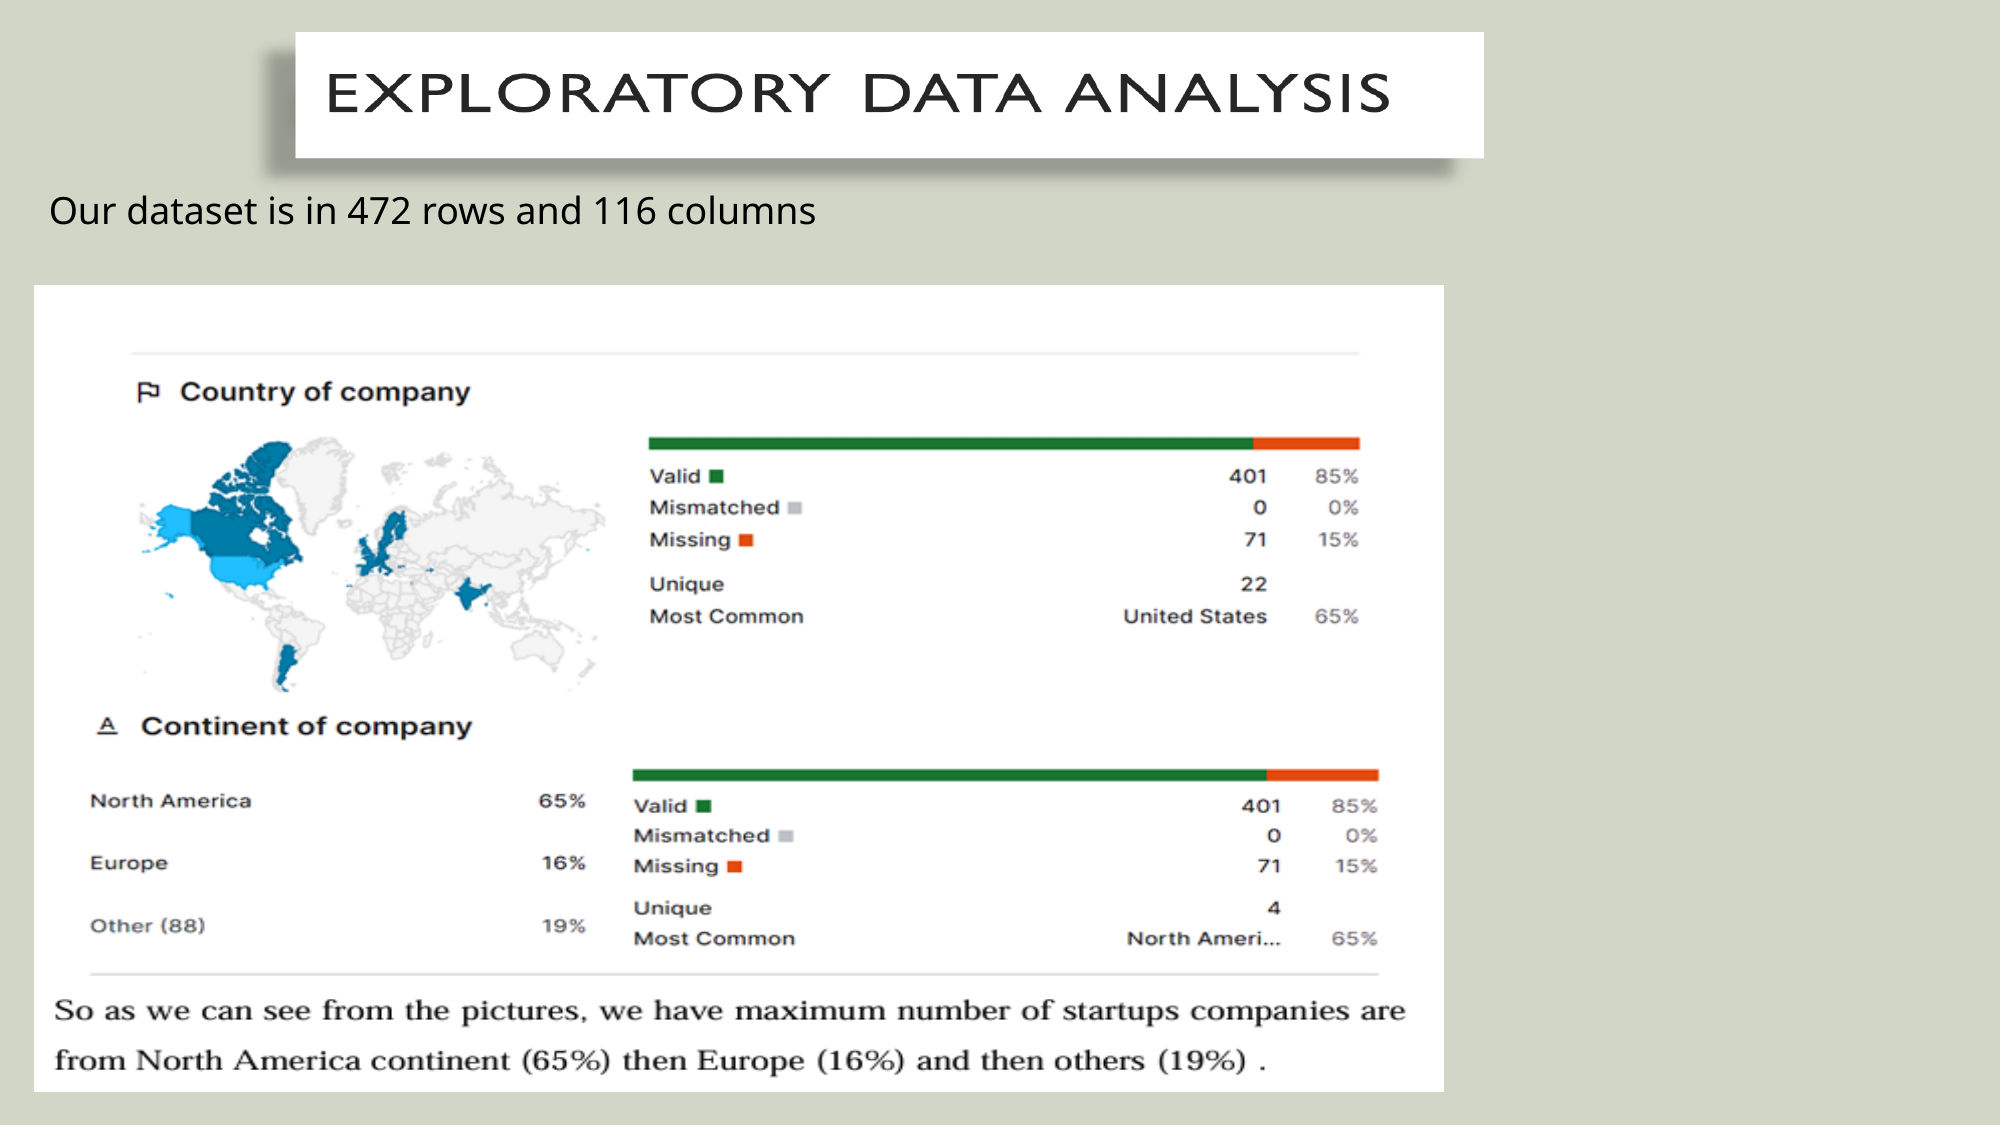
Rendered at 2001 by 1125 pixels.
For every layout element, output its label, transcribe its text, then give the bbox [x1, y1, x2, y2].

text_box Our dataset is in 472 rows and 116 columns [34, 179, 1034, 240]
picture [226, 30, 1485, 198]
picture [33, 285, 1444, 1092]
